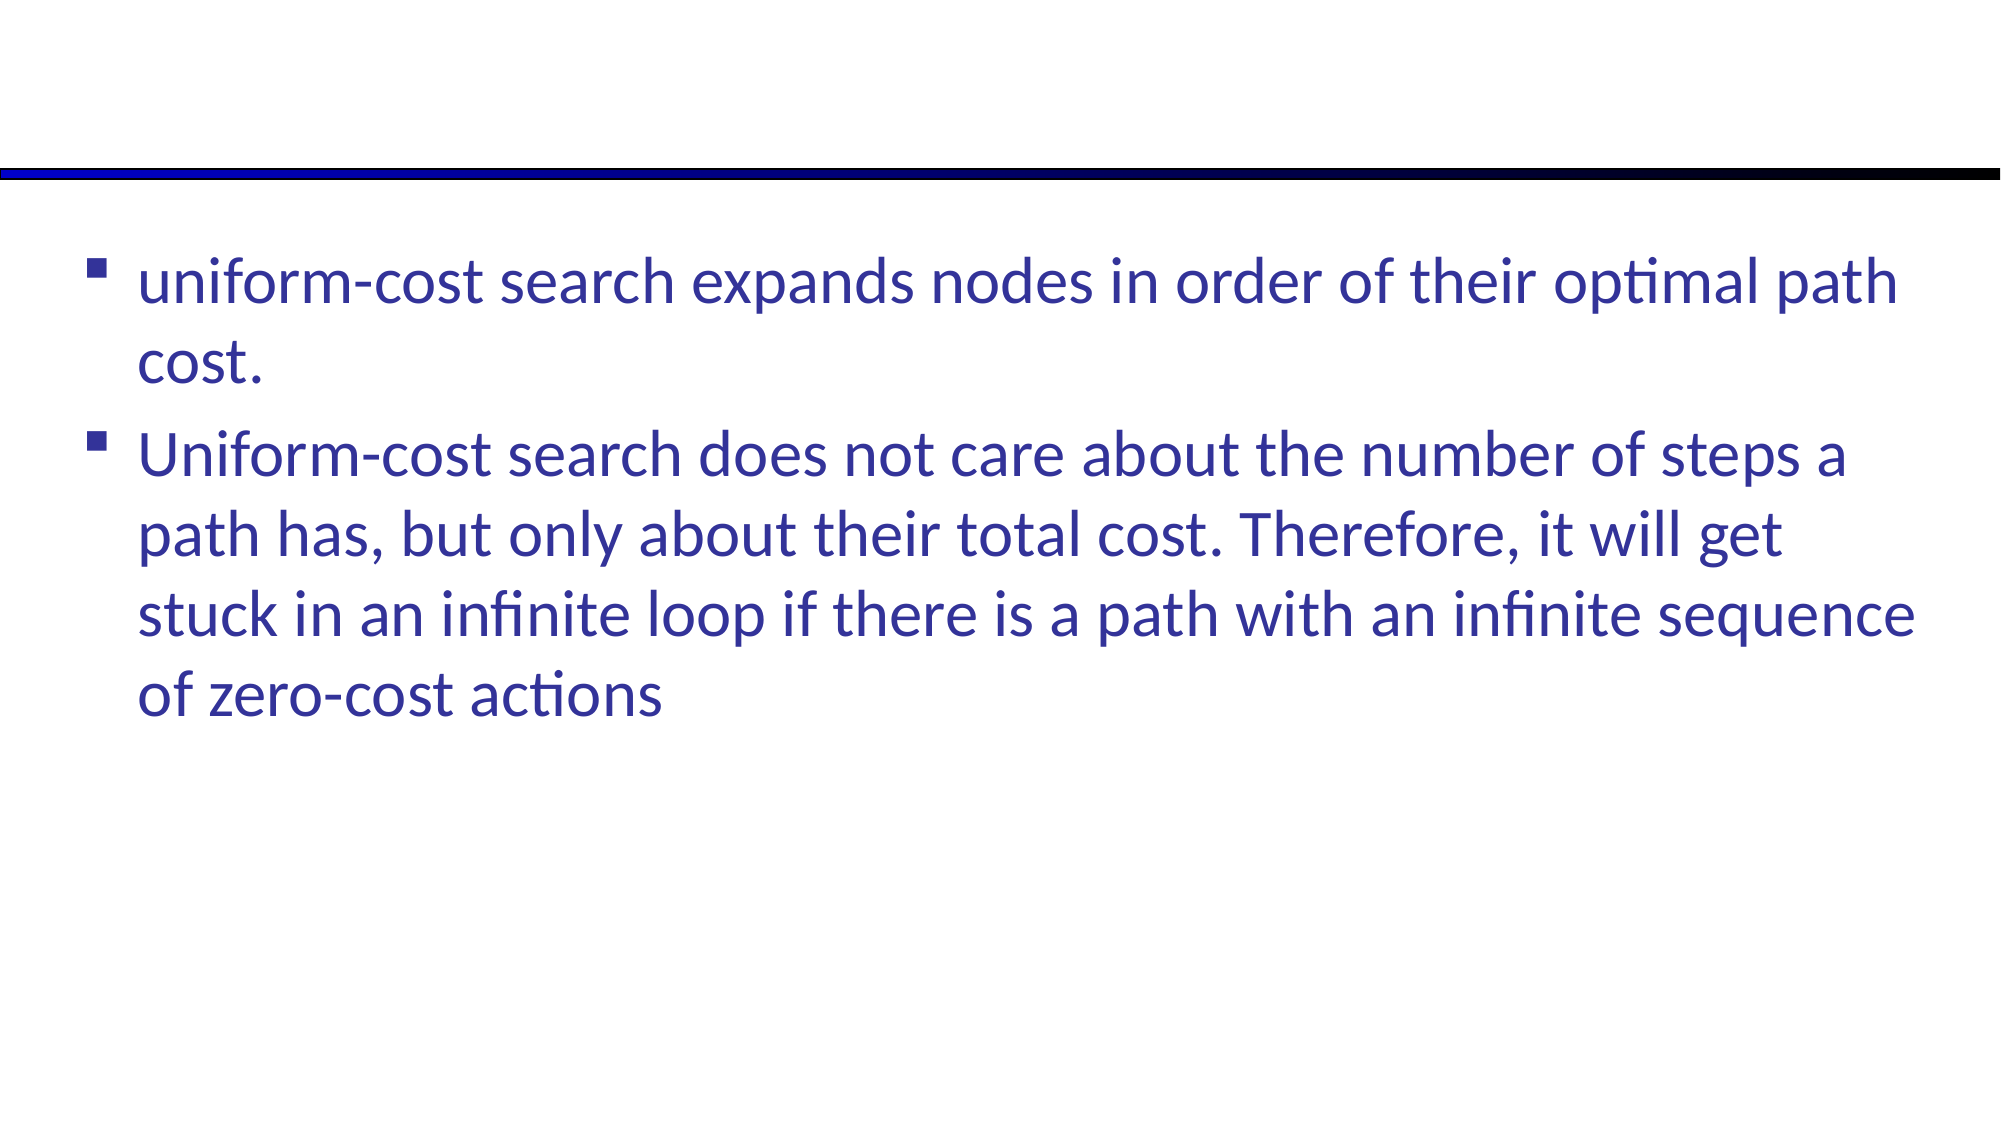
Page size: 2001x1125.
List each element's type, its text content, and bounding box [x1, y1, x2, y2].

list uniform-cost search expands nodes in order of their optimal path cost. Uniform-cost search does not care about the number of steps a path has, but only about their total cost. Therefore, it will get stuck in an infinite loop if there is a path with an infinite sequence of zero-cost actions [66, 228, 1934, 1006]
